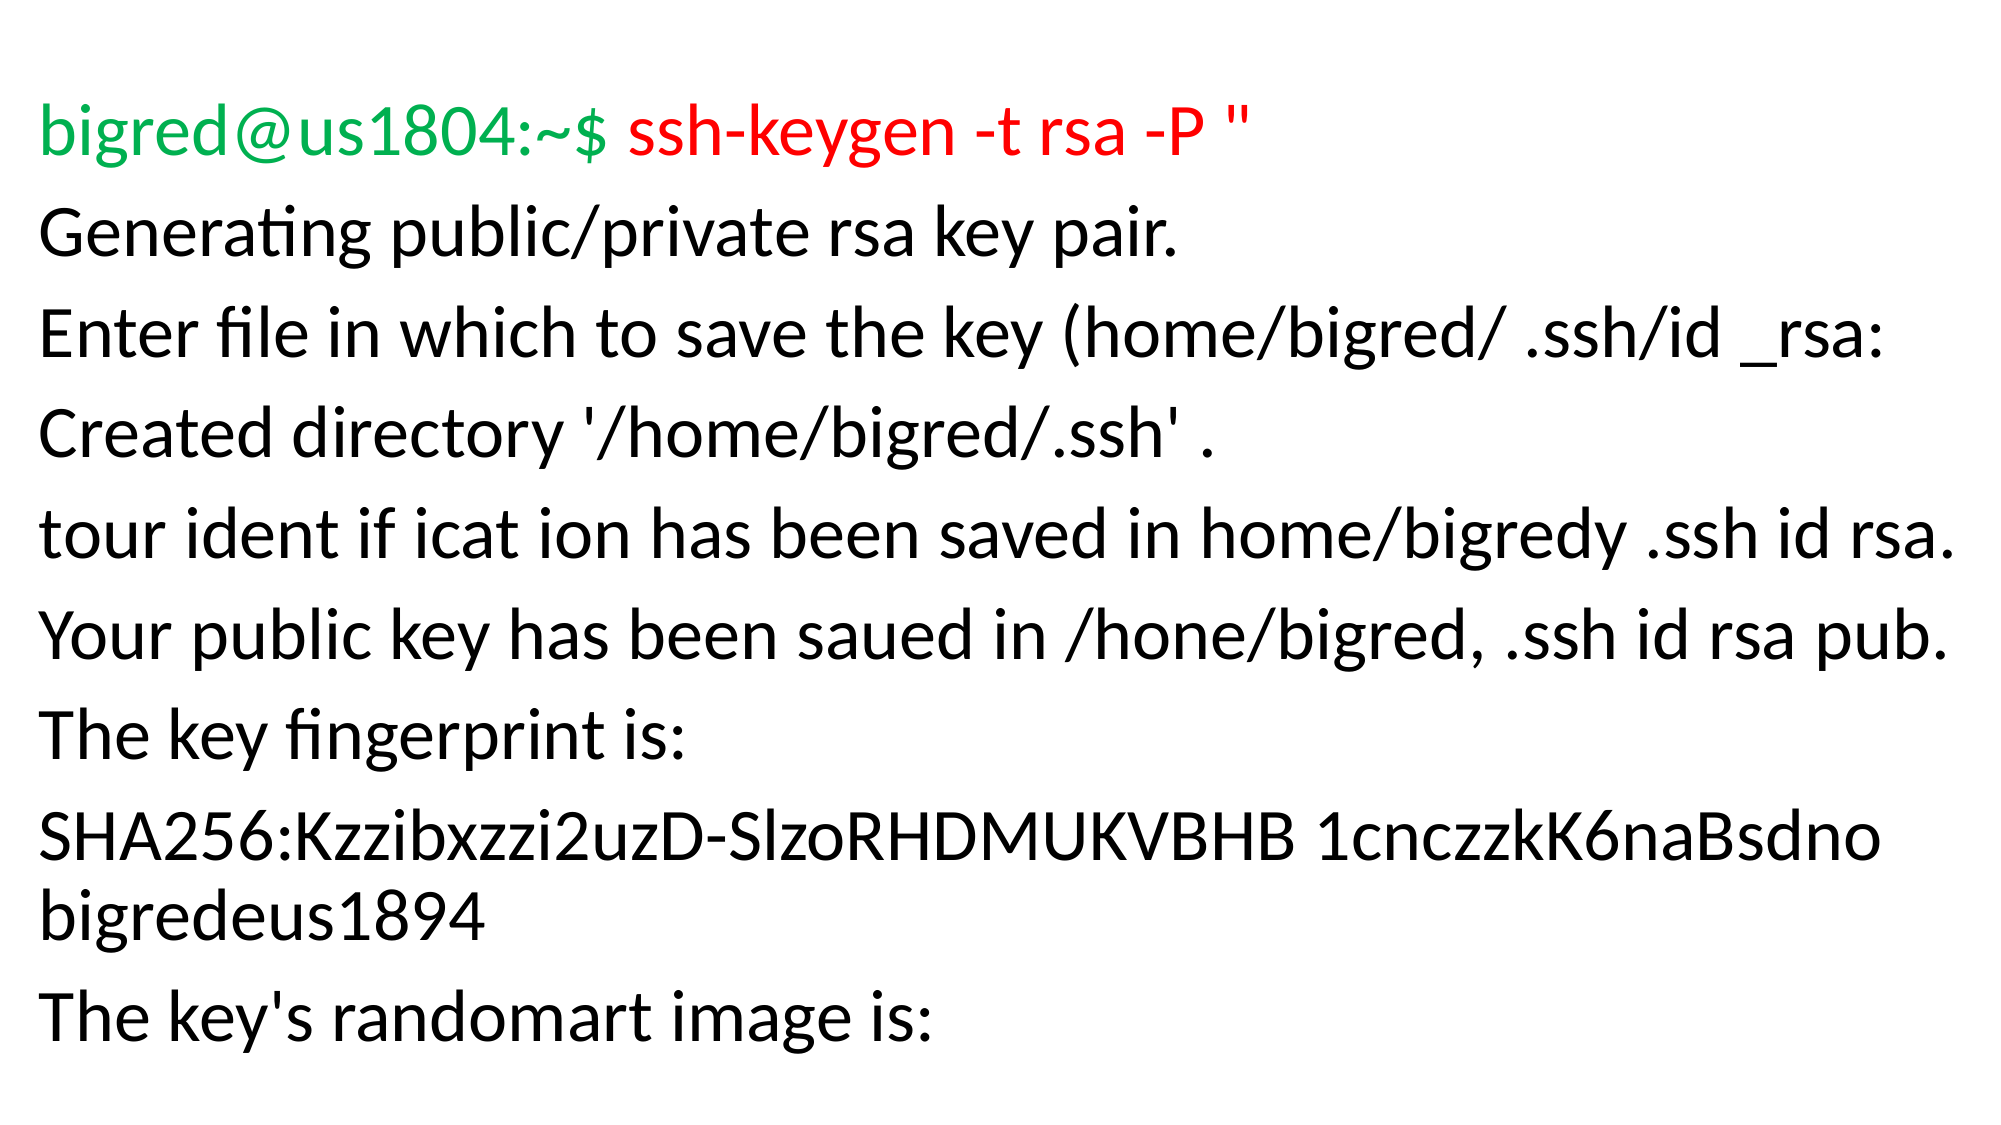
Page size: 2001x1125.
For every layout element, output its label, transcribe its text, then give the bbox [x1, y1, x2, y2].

list bigred@us1804:~$ ssh-keygen -t rsa -P " Generating public/private rsa key pair. Enter file in which to save the key (home/bigred/ .ssh/id _rsa: Created directory '/home/bigred/.ssh' . tour ident if icat ion has been saved in home/bigredy .ssh id rsa. Your public key has been saued in /hone/bigred, .ssh id rsa pub. The key fingerprint is: SHA256:Kzzibxzzi2uzD-SlzoRHDMUKVBHB 1cnczzkK6naBsdno bigredeus1894 The key's randomart image is: [23, 83, 1976, 1125]
